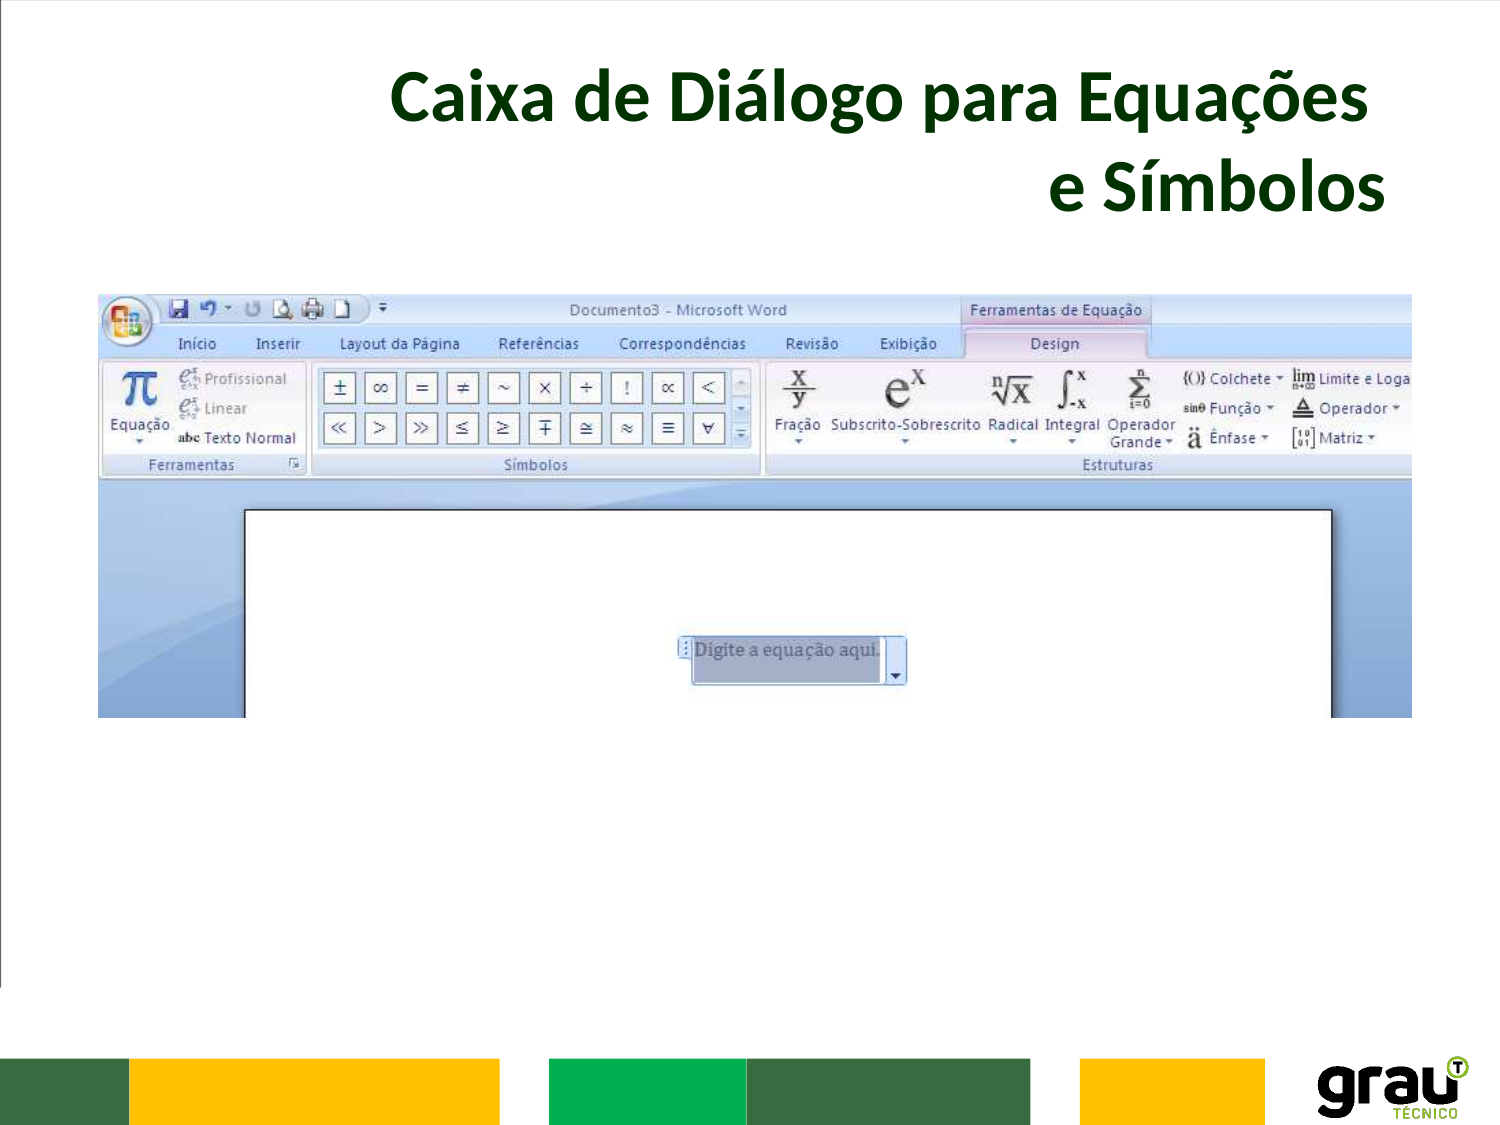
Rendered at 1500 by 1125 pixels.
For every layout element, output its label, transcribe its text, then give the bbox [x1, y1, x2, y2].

title Caixa de Diálogo para Equações e Símbolos [52, 42, 1403, 231]
picture [0, 0, 1500, 987]
picture [1316, 1055, 1470, 1121]
